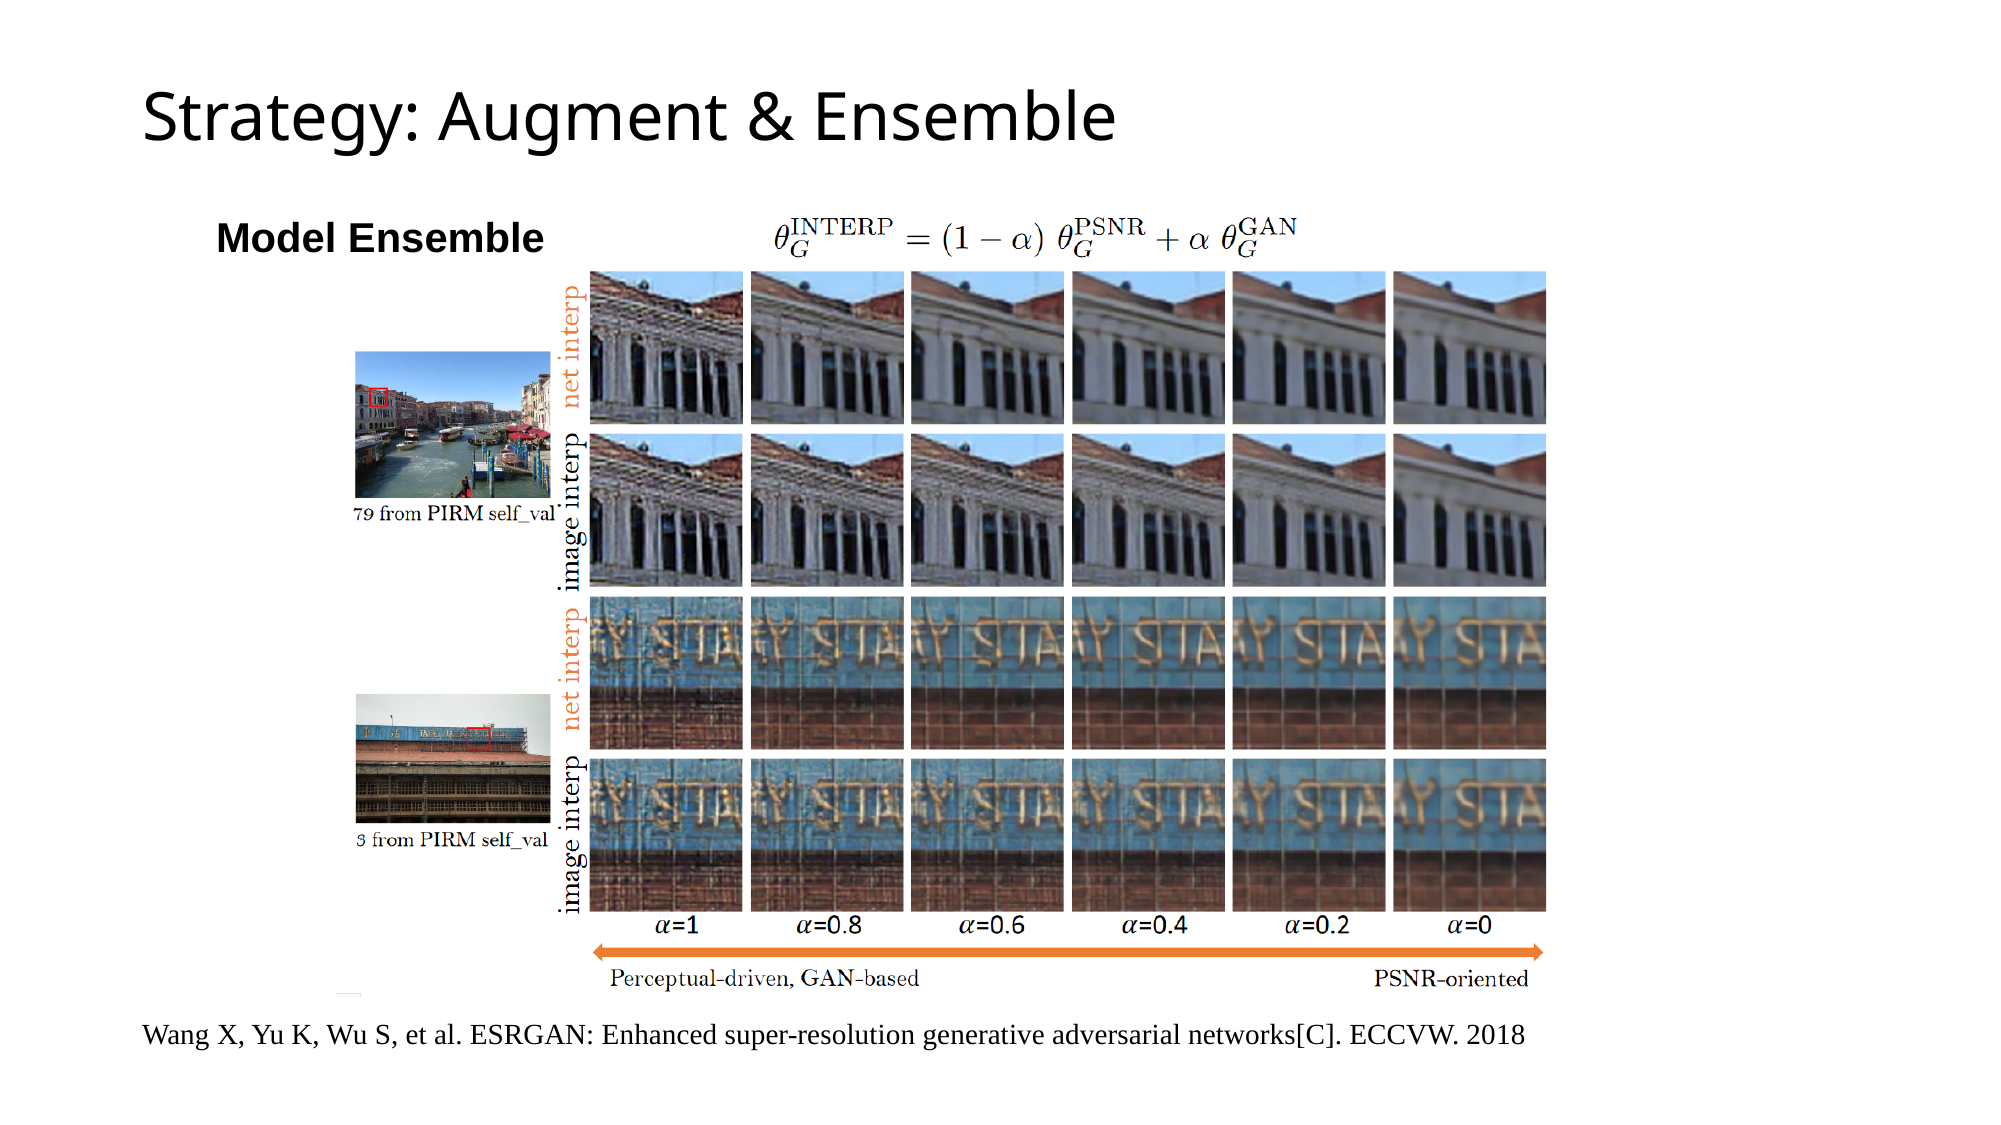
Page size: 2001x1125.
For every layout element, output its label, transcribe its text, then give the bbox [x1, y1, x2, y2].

text_box Model Ensemble [201, 203, 560, 269]
text_box Strategy: Augment & Ensemble [127, 66, 1801, 162]
picture [335, 202, 1560, 997]
text_box Wang X, Yu K, Wu S, et al. ESRGAN: Enhanced super-resolution generative adversarial networks[C]. ECCVW. 2018 [127, 1007, 1919, 1058]
